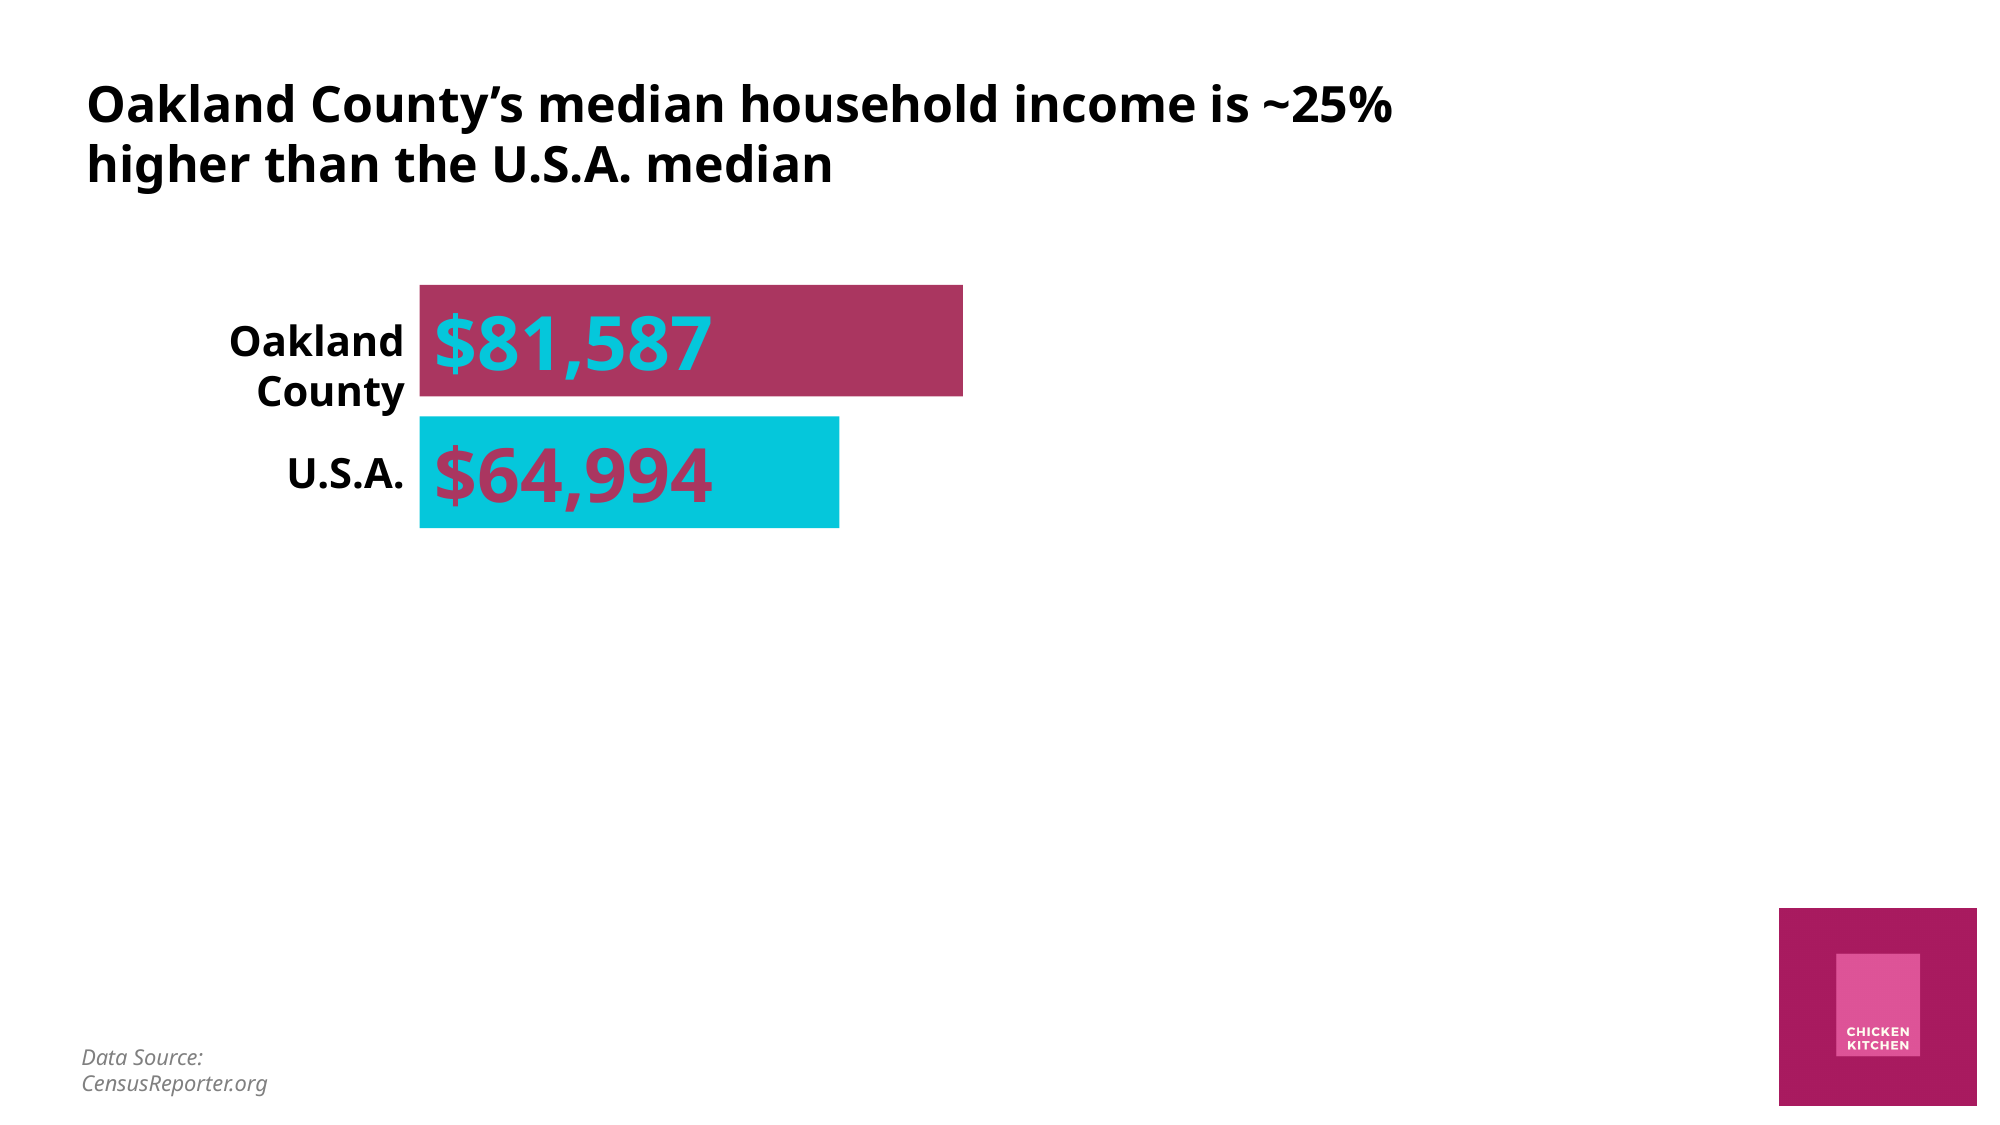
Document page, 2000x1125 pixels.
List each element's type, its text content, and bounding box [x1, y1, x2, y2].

text_box Oakland County [54, 307, 420, 423]
text_box $81,587 [418, 283, 965, 398]
picture [1779, 908, 1977, 1106]
text_box Data Source: CensusReporter.org [66, 1035, 404, 1104]
text_box U.S.A. [54, 439, 420, 505]
text_box $64,994 [418, 414, 842, 530]
title Oakland County’s median household income is ~25% higher than the U.S.A. median [66, 52, 1459, 178]
